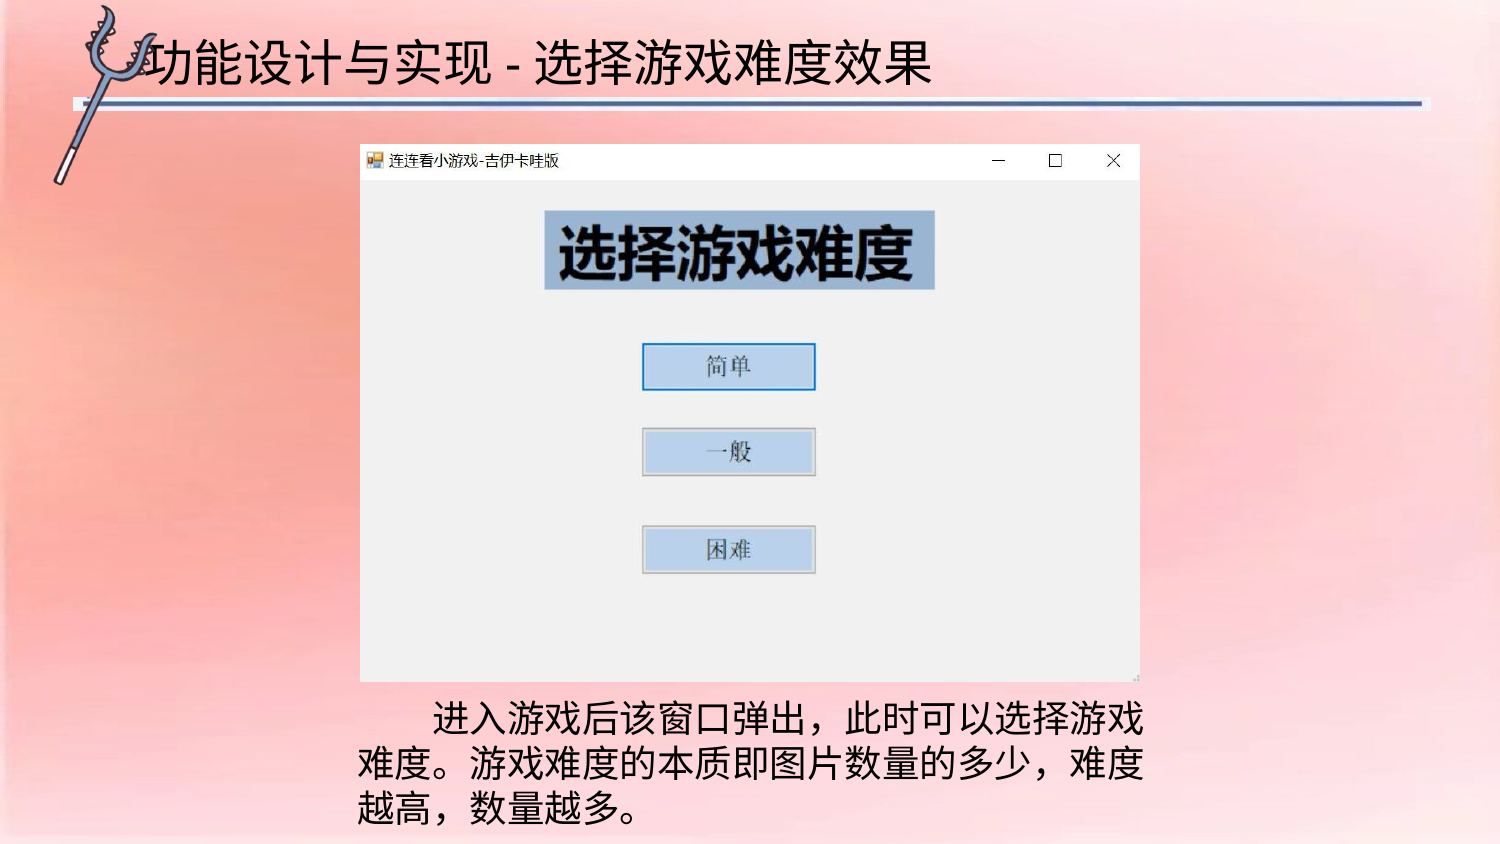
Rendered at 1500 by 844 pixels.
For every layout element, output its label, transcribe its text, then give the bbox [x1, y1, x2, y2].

picture [0, 0, 1500, 844]
text_box 进入游戏后该窗口弹出，此时可以选择游戏难度。游戏难度的本质即图片数量的多少，难度越高，数量越多。 [342, 687, 1181, 838]
text_box 功能设计与实现-选择游戏难度效果 [170, 26, 945, 96]
